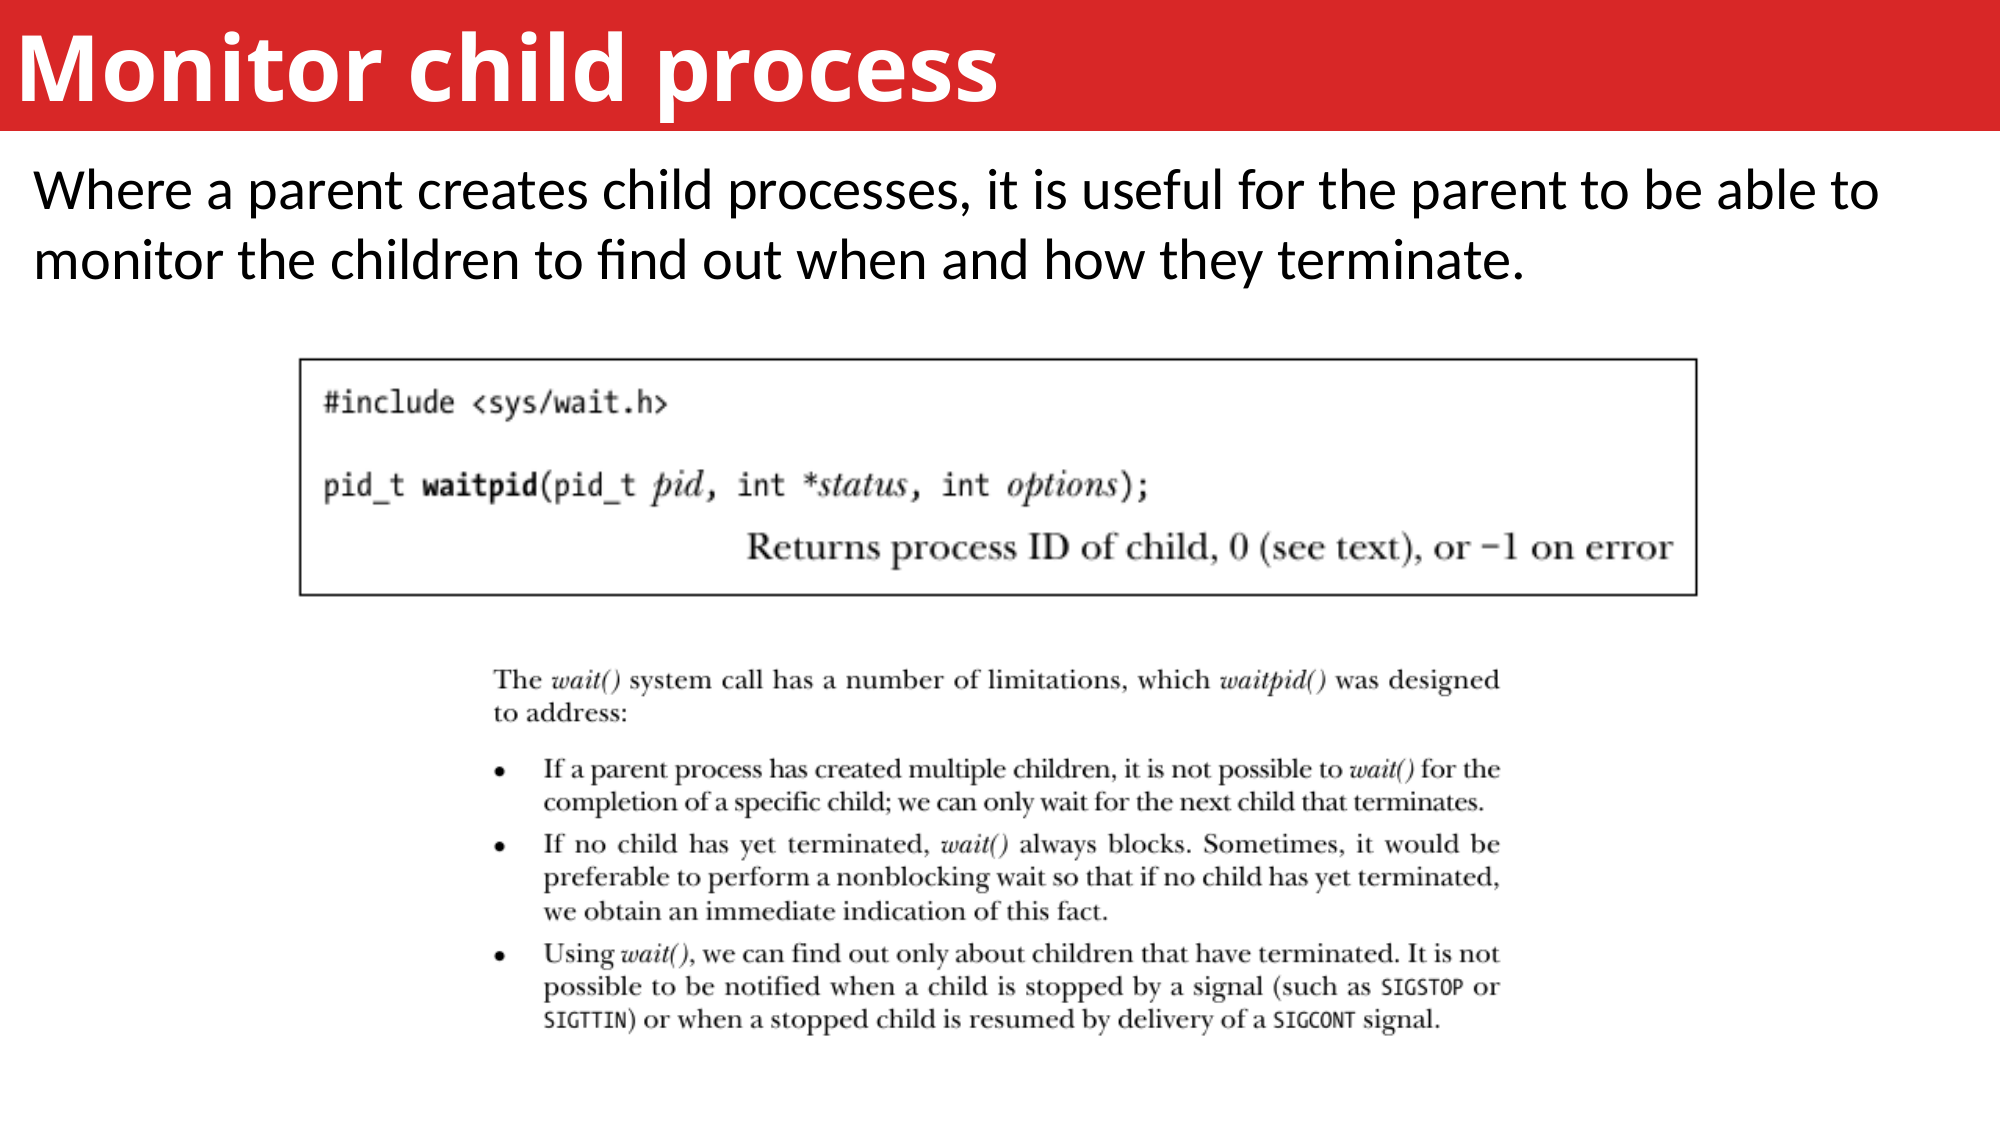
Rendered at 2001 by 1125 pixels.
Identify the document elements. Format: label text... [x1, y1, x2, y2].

picture [291, 348, 1709, 612]
picture [485, 658, 1515, 1040]
text_box Monitor child process [0, 0, 2000, 131]
text_box Where a parent creates child processes, it is useful for the parent to be able to monitor the children to find out when and how they terminate. [19, 143, 1982, 299]
